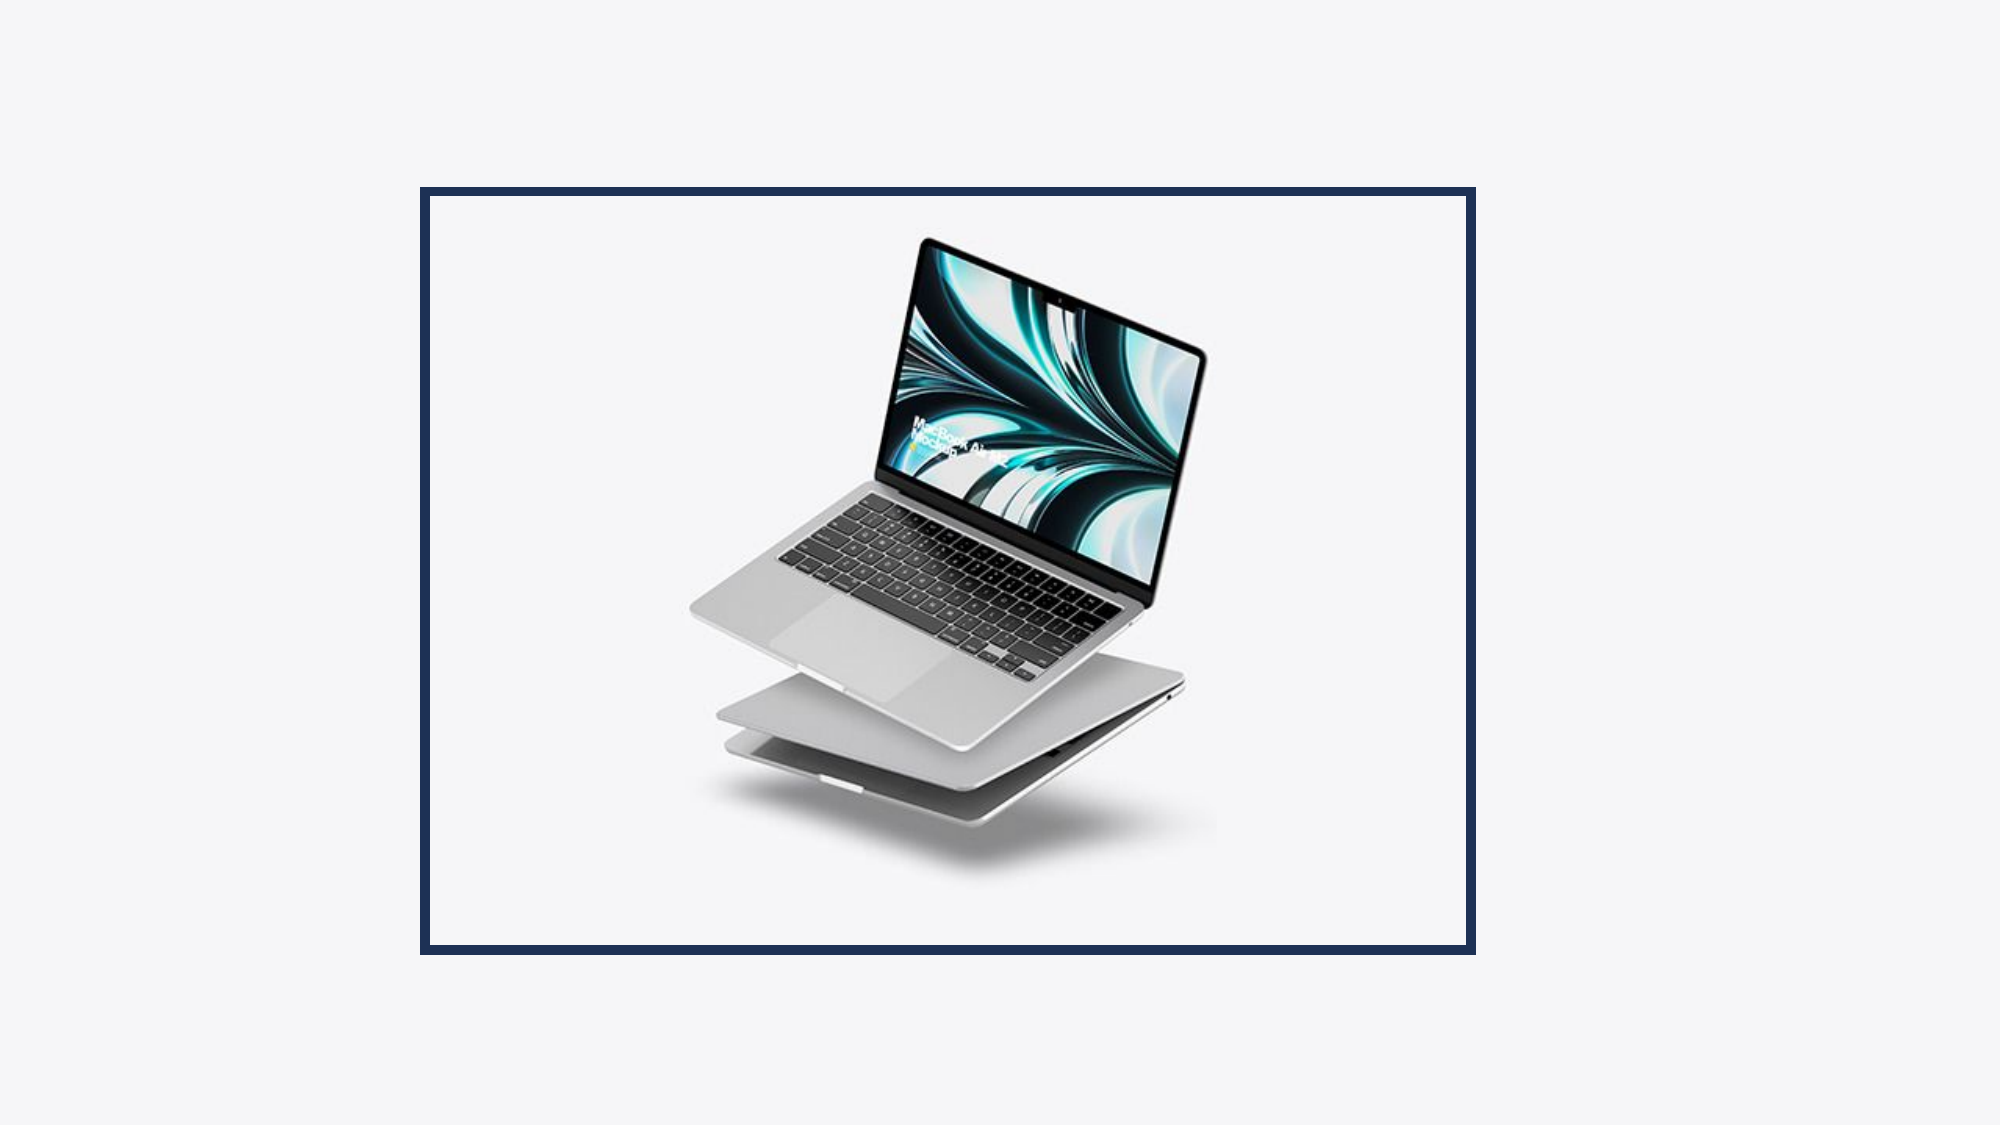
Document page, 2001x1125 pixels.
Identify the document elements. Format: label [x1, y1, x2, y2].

picture [679, 226, 1217, 915]
text_box [424, 191, 1472, 951]
